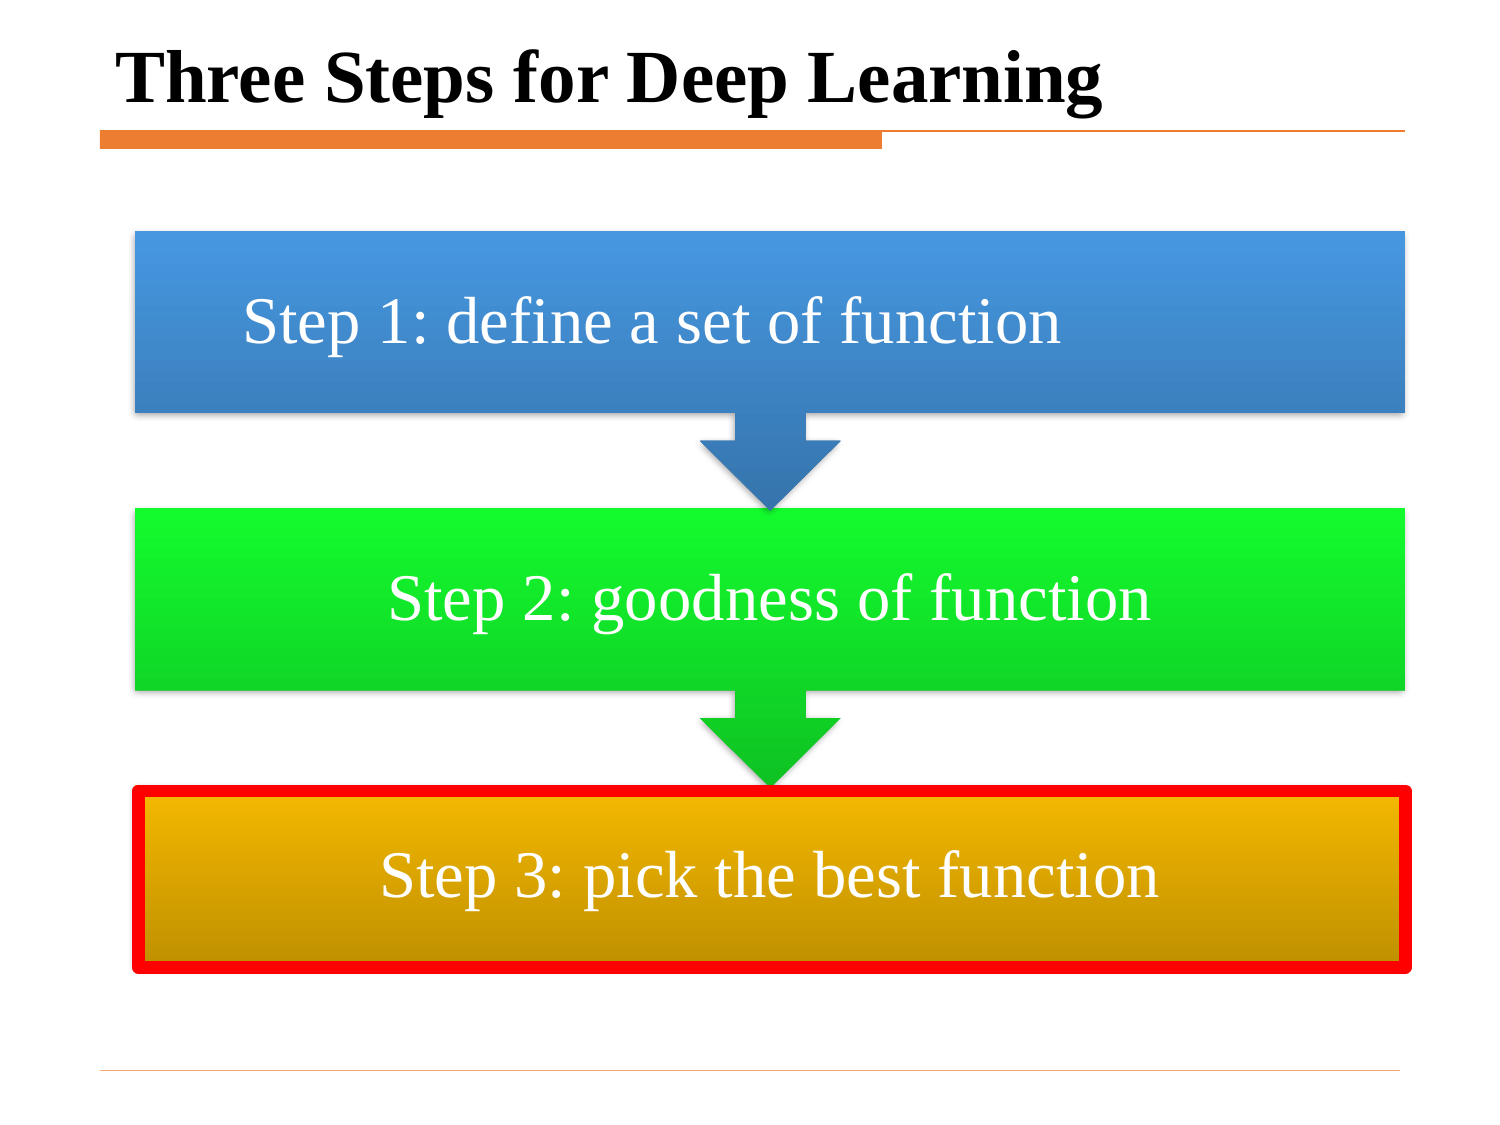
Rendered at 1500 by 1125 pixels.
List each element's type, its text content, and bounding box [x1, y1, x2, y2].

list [134, 230, 1406, 968]
title Three Steps for Deep Learning [100, 30, 1412, 126]
